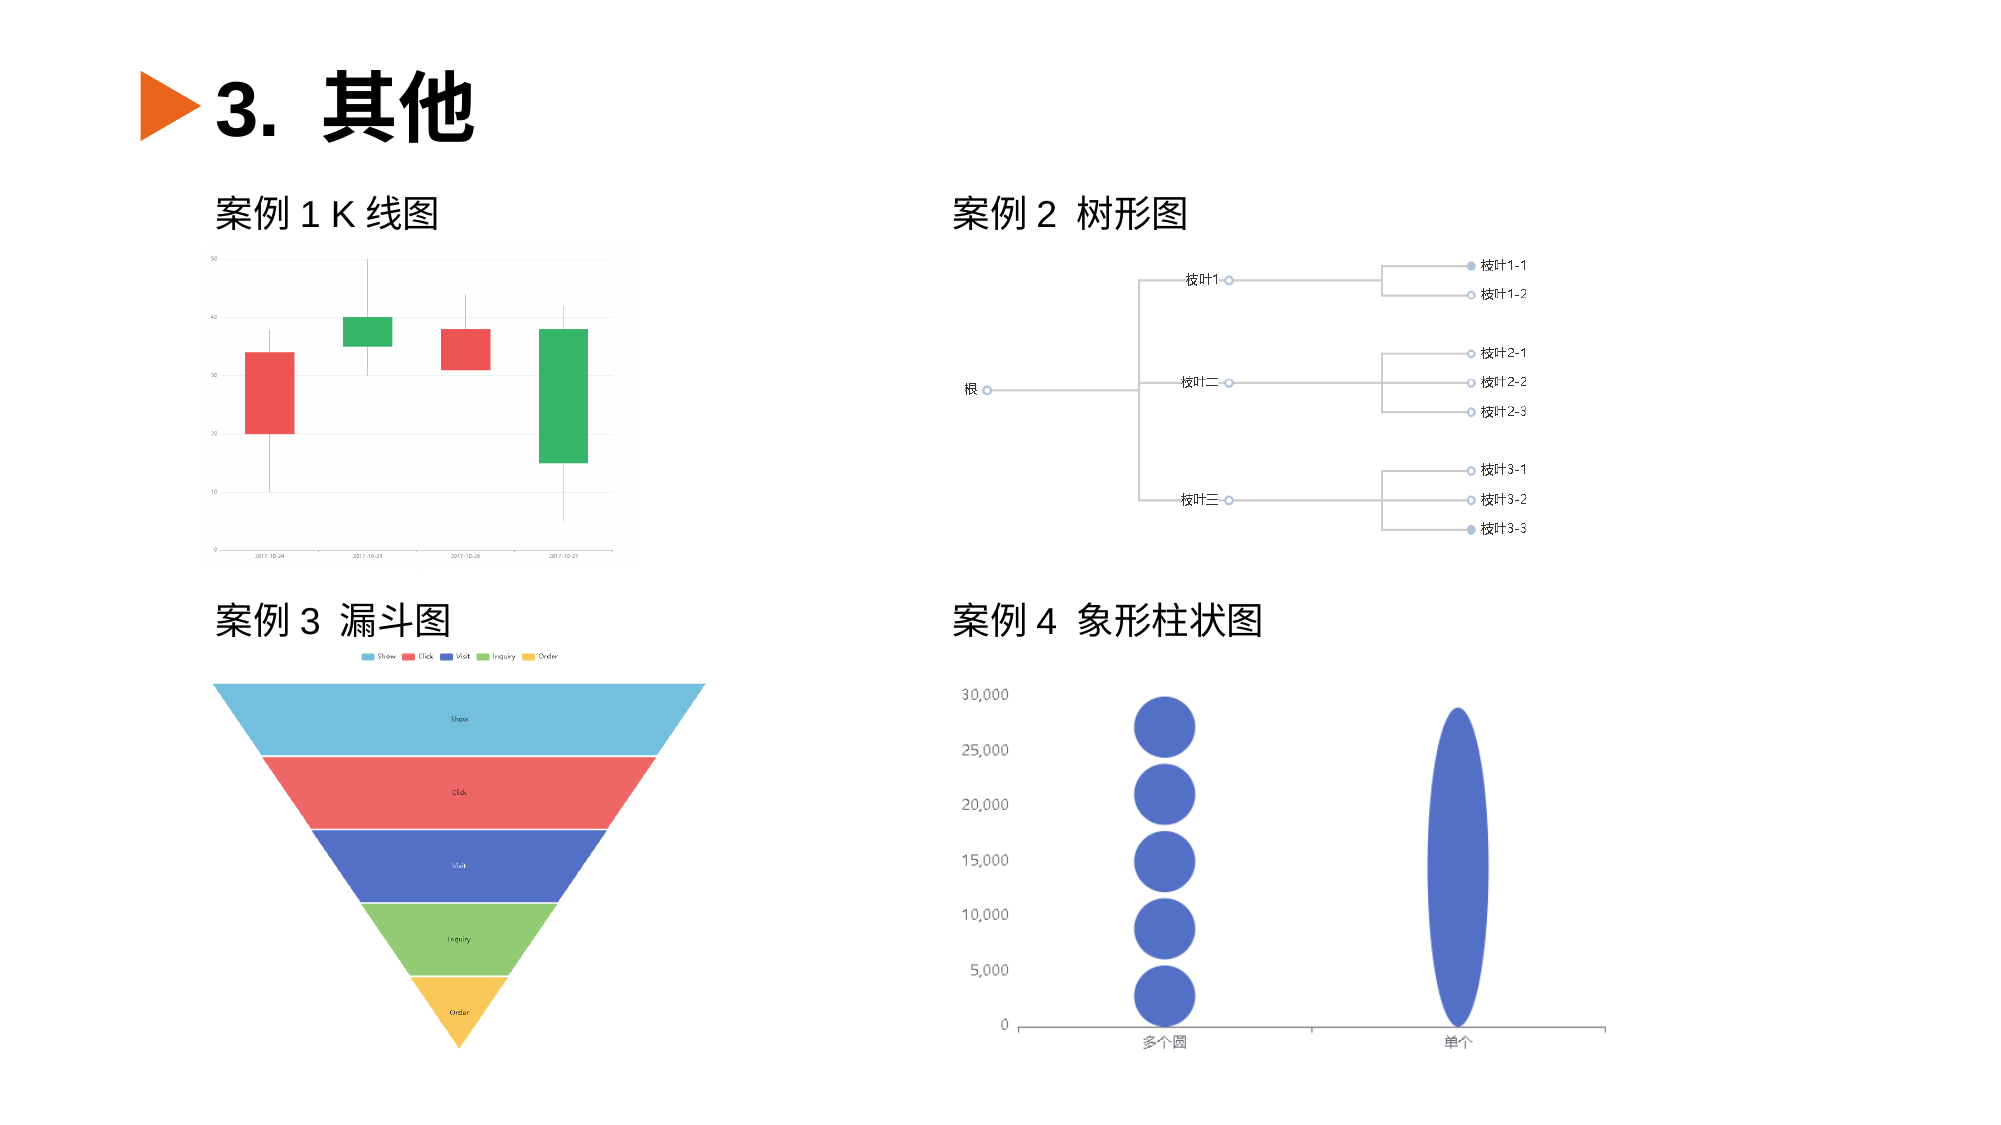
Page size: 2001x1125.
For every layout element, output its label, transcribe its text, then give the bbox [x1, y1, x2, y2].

picture [201, 243, 639, 571]
text_box 3. 其他 [201, 51, 608, 152]
text_box [139, 68, 204, 143]
text_box 案例4 象形柱状图 [937, 589, 1582, 650]
picture [937, 243, 1582, 543]
picture [937, 650, 1647, 1060]
picture [201, 650, 718, 1059]
text_box 案例1 K线图 [201, 182, 845, 243]
text_box 案例2 树形图 [937, 182, 1582, 243]
text_box 案例3 漏斗图 [201, 589, 845, 650]
